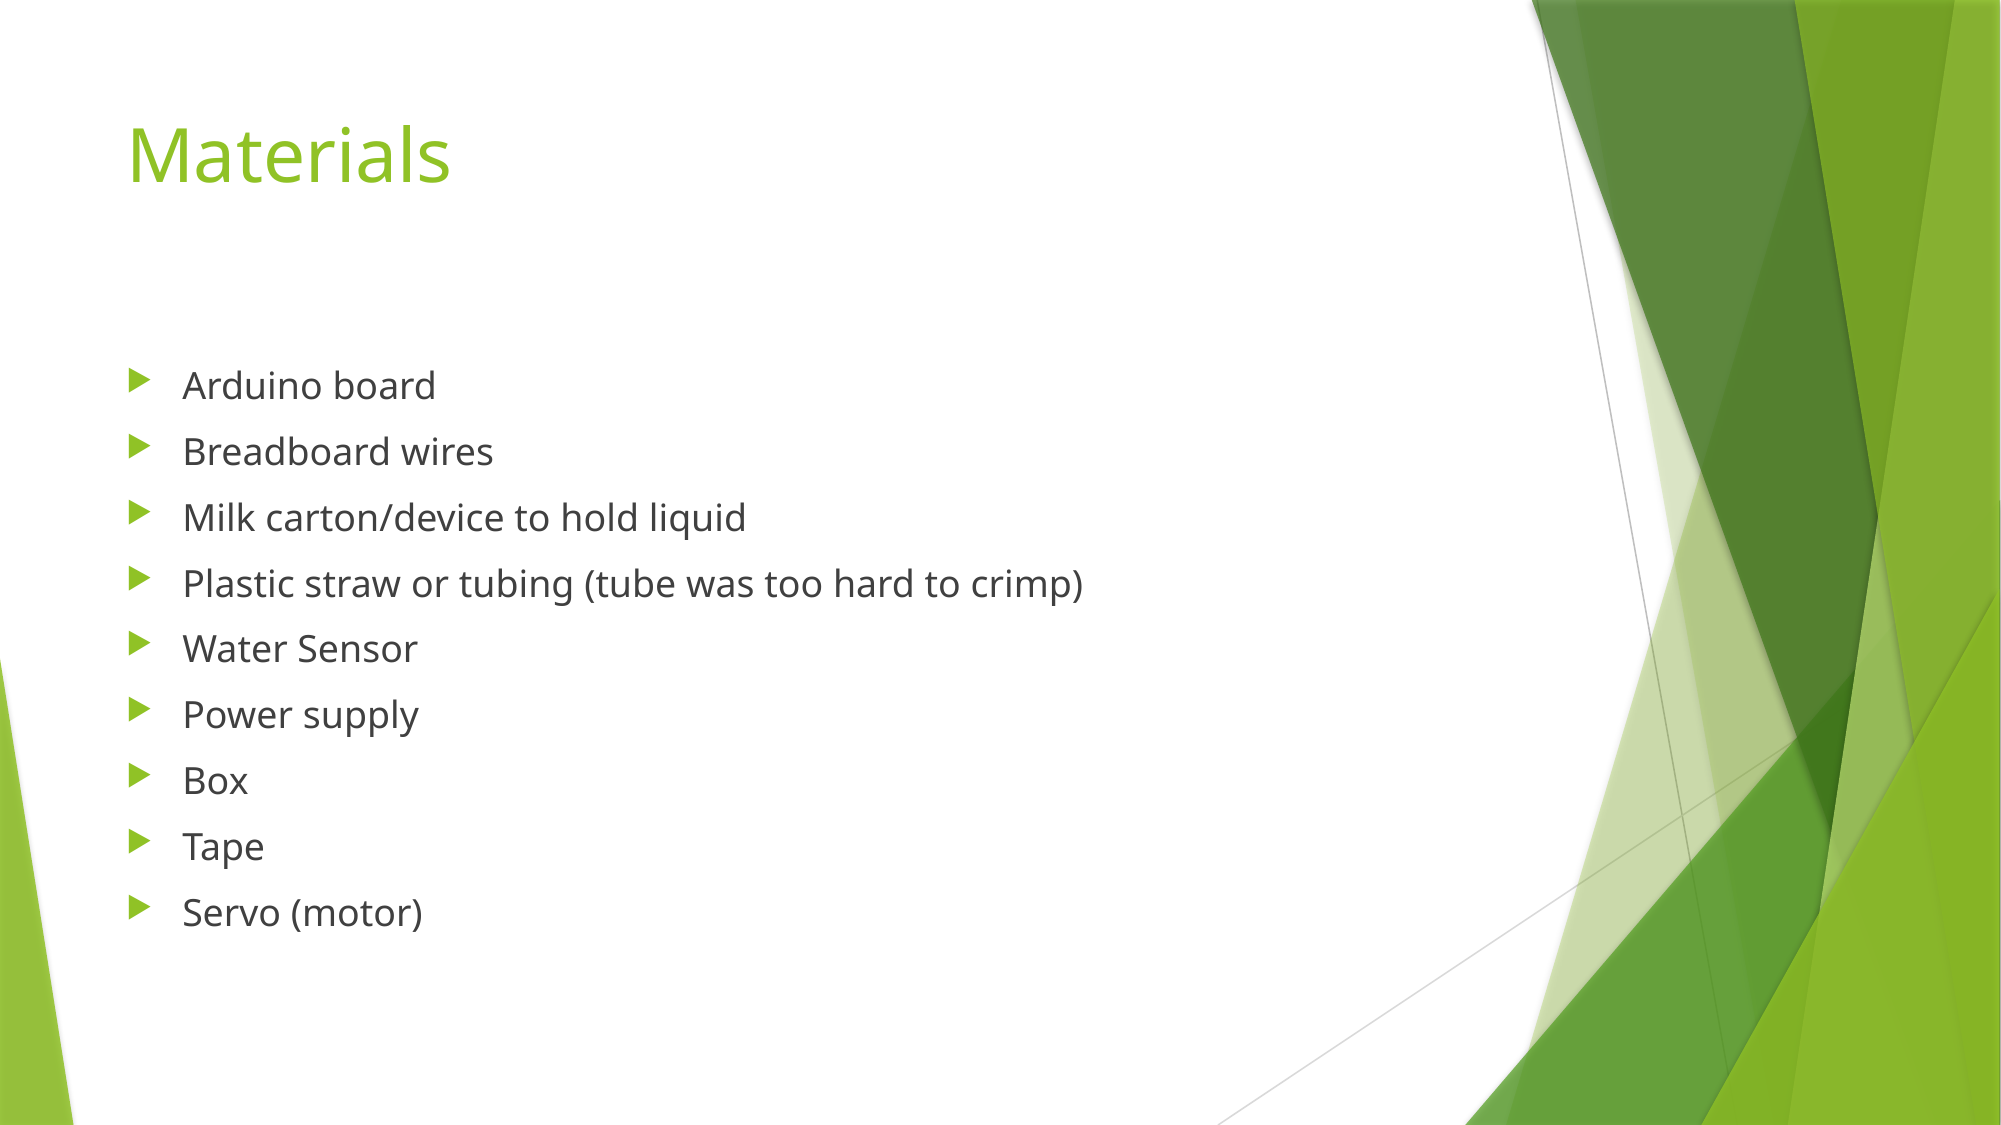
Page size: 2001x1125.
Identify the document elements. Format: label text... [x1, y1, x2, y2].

list Arduino board Breadboard wires Milk carton/device to hold liquid Plastic straw or tubing (tube was too hard to crimp) Water Sensor Power supply Box Tape Servo (motor) [111, 354, 1522, 992]
title Materials [111, 99, 1522, 317]
